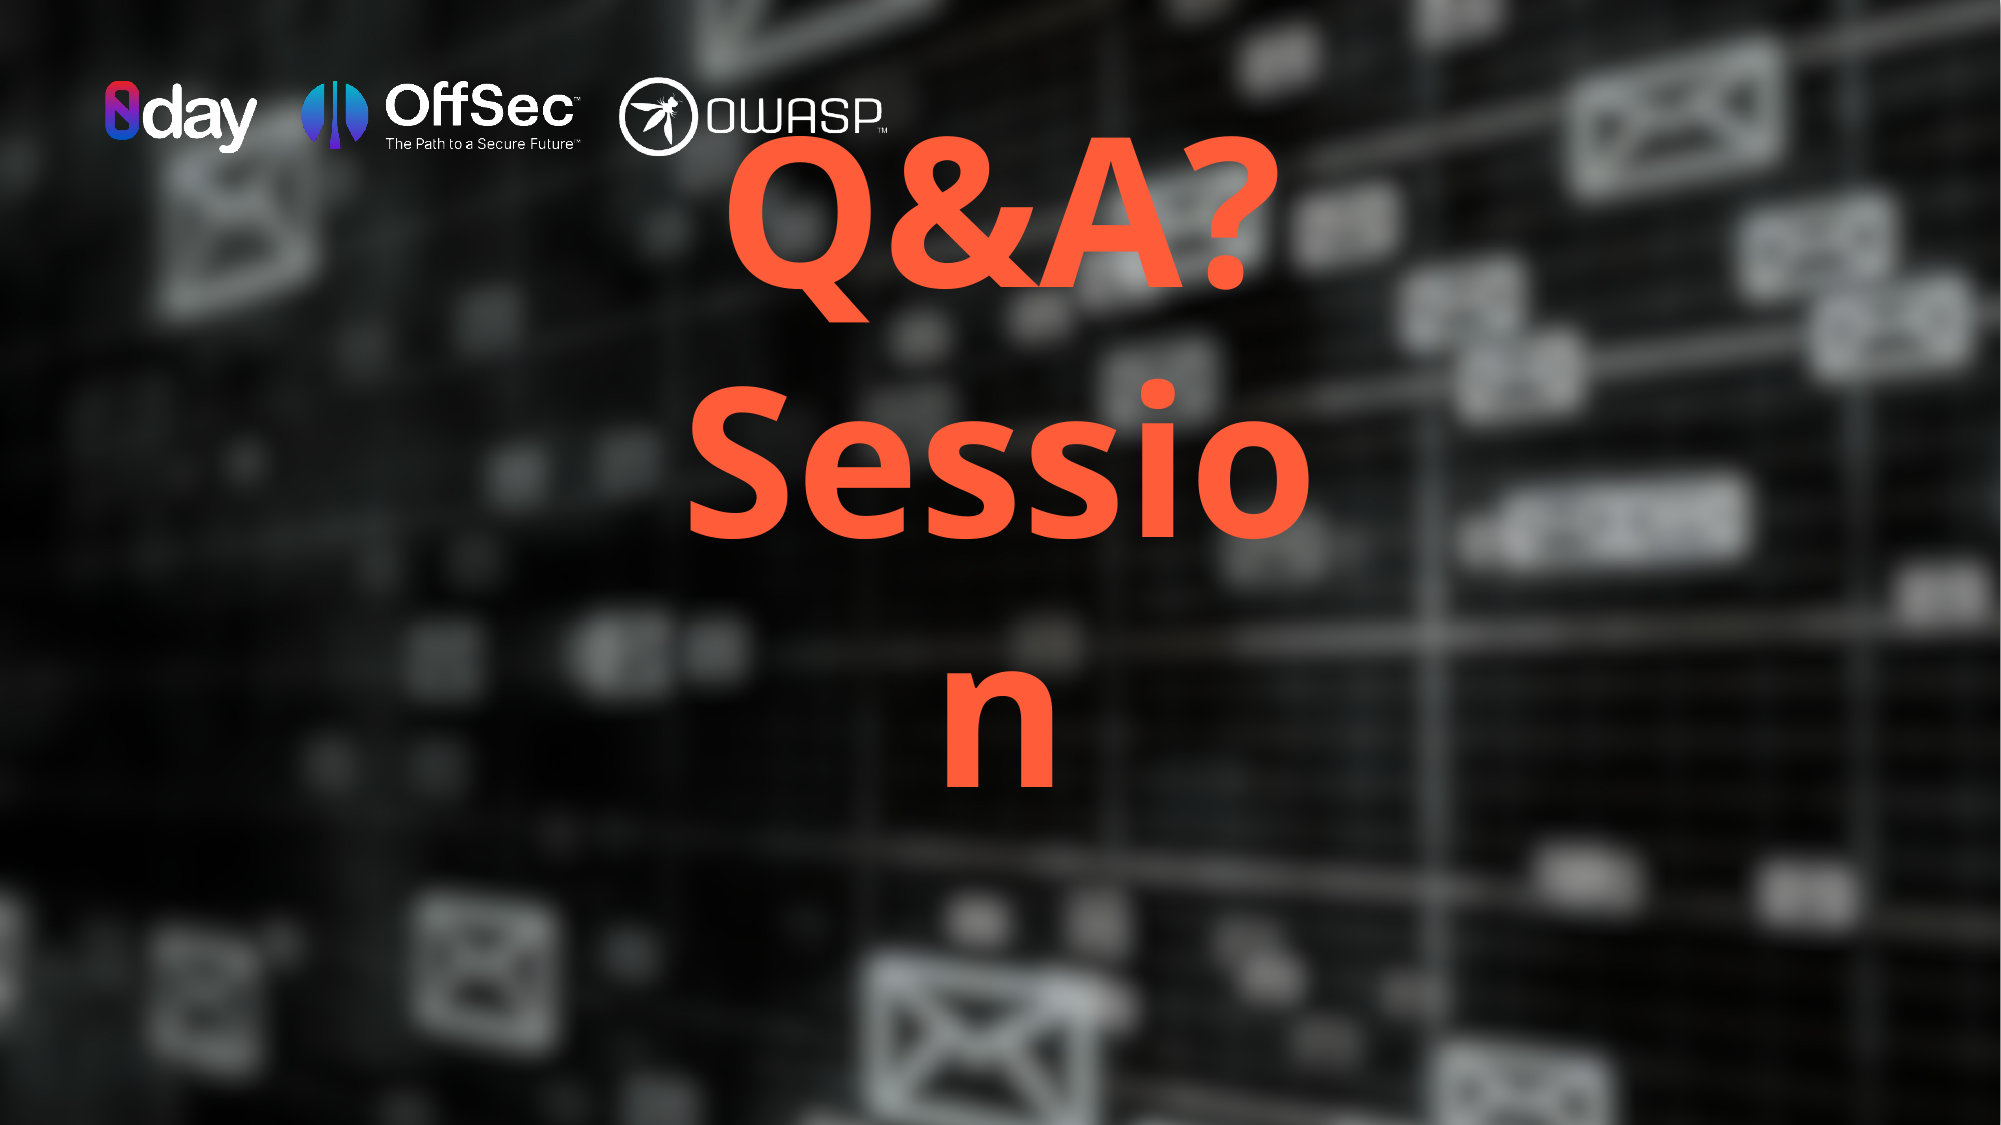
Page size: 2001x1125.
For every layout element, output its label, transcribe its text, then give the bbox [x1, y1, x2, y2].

text_box Q&A? Session [596, 321, 1404, 850]
picture [0, 0, 2000, 1125]
